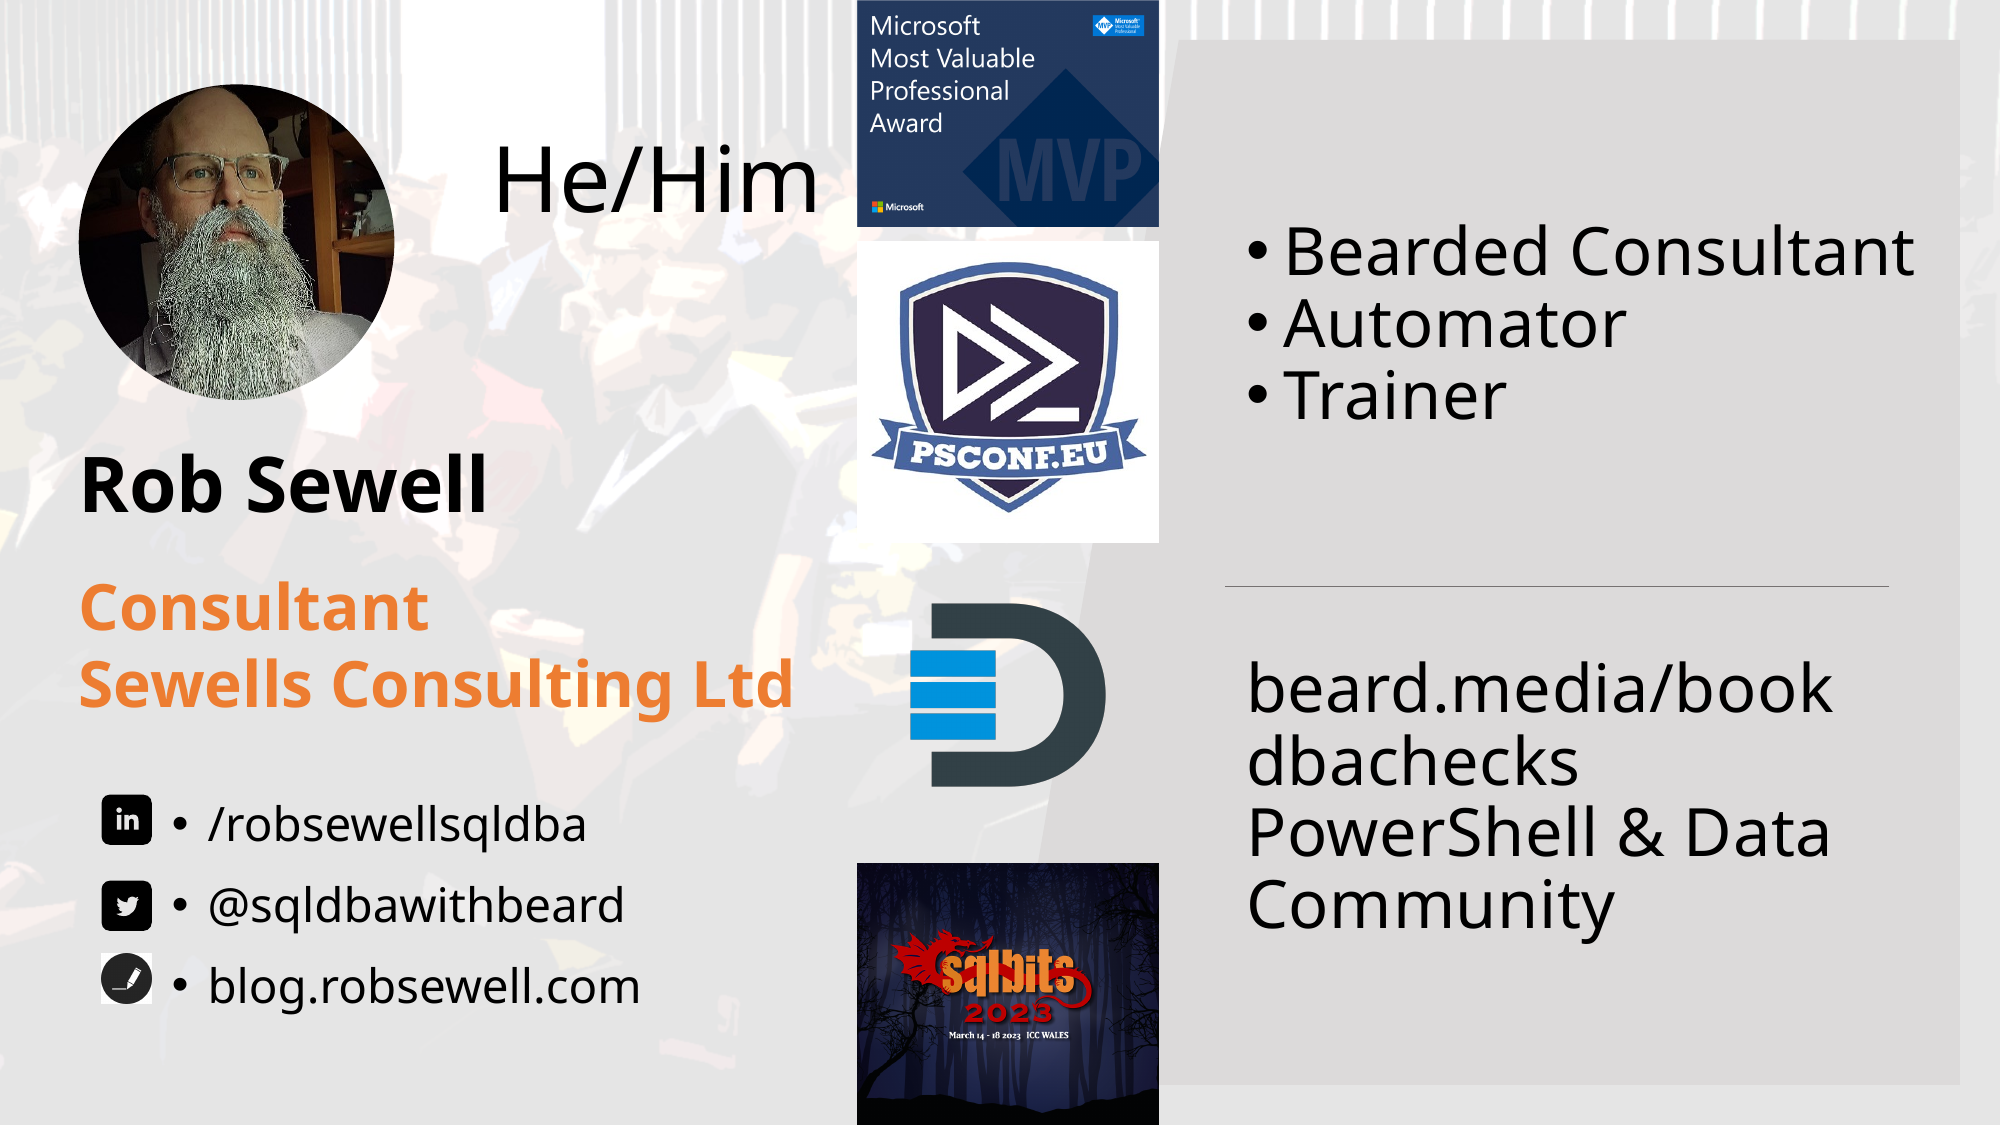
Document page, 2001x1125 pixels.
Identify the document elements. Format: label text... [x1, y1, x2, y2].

picture [101, 953, 152, 1004]
picture [856, 863, 1159, 1125]
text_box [101, 880, 152, 931]
list /robsewellsqldba @sqldbawithbeard blog.robsewell.com [157, 787, 956, 1021]
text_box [101, 794, 152, 845]
list Consultant Sewells Consulting Ltd [63, 558, 857, 729]
picture [857, 544, 1159, 846]
picture [856, 0, 1159, 227]
picture [856, 241, 1159, 543]
picture [78, 84, 395, 401]
text_box He/Him [476, 113, 926, 239]
title Rob Sewell [63, 438, 856, 537]
list Bearded Consultant Automator Trainer [1231, 128, 1949, 524]
list beard.media/book dbachecks PowerShell & Data Community [1231, 601, 2000, 997]
